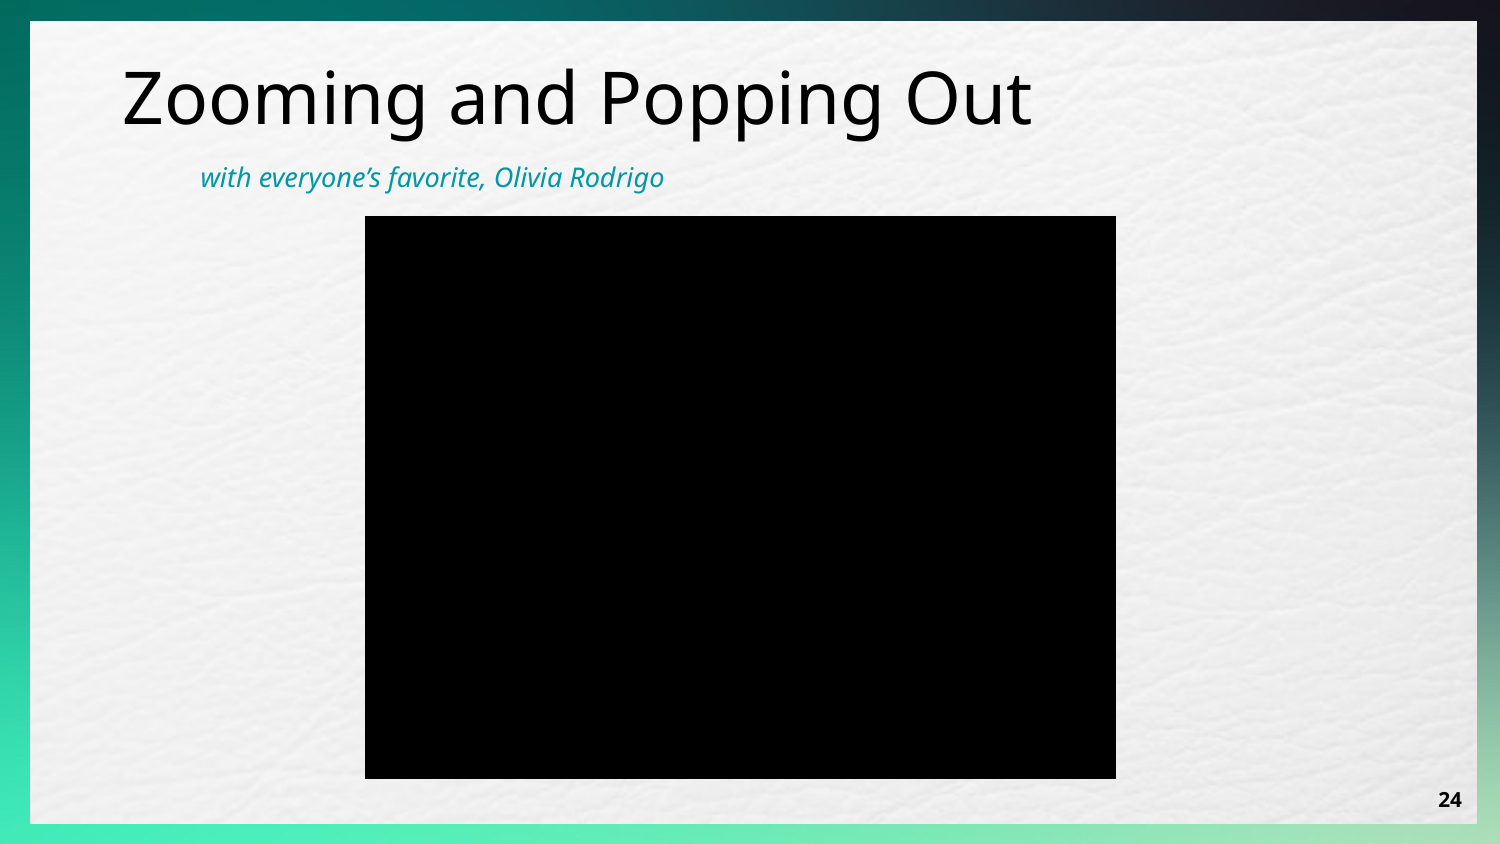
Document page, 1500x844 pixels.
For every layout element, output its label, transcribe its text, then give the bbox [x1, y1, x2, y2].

slide_number ‹#› [1421, 788, 1462, 814]
text_box [139, 185, 1231, 741]
text_box with everyone’s favorite, Olivia Rodrigo [185, 144, 952, 208]
picture [0, 0, 1500, 844]
title Zooming and Popping Out [122, 51, 1387, 155]
